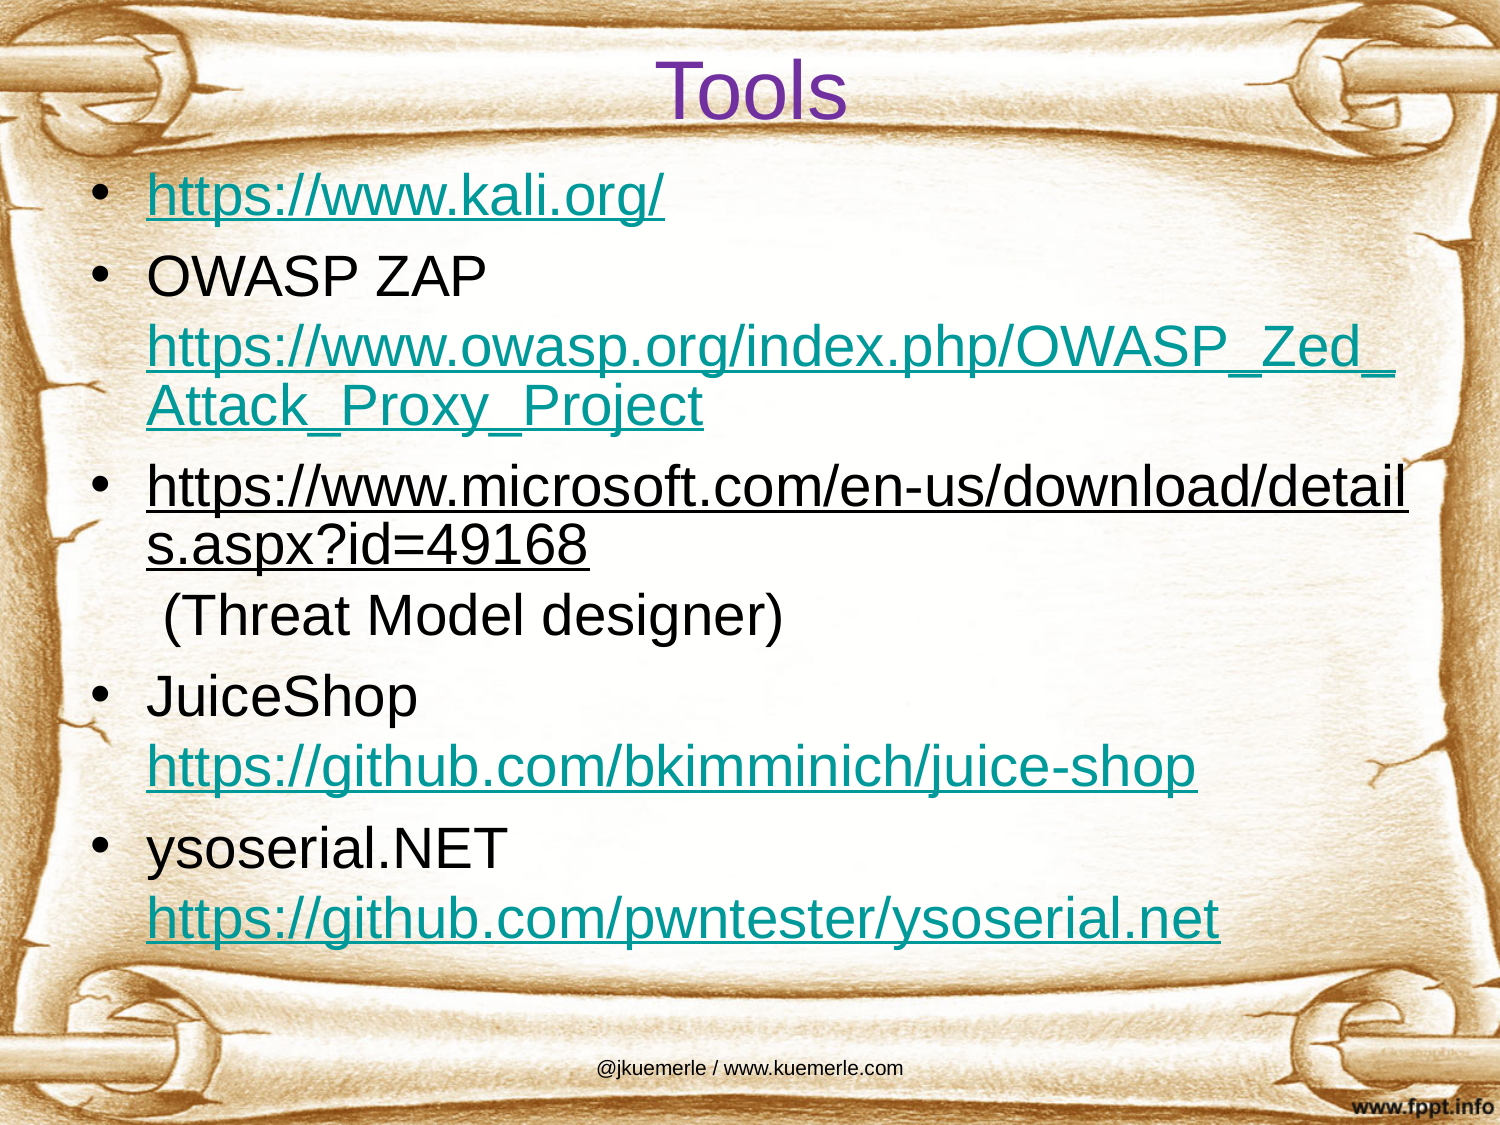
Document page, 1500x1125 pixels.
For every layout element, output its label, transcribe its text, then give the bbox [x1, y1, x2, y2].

footer @jkuemerle / www.kuemerle.com [512, 1046, 988, 1094]
text_box https://www.kali.org/ OWASP ZAP https://www.owasp.org/index.php/OWASP_Zed_Attack_Proxy_Project https://www.microsoft.com/en-us/download/details.aspx?id=49168 (Threat Model designer) JuiceShop https://github.com/bkimminich/juice-shop ysoserial.NET https://github.com/pwntester/ysoserial.net [74, 149, 1425, 941]
title Tools [76, 11, 1427, 161]
picture [0, 0, 1500, 1125]
